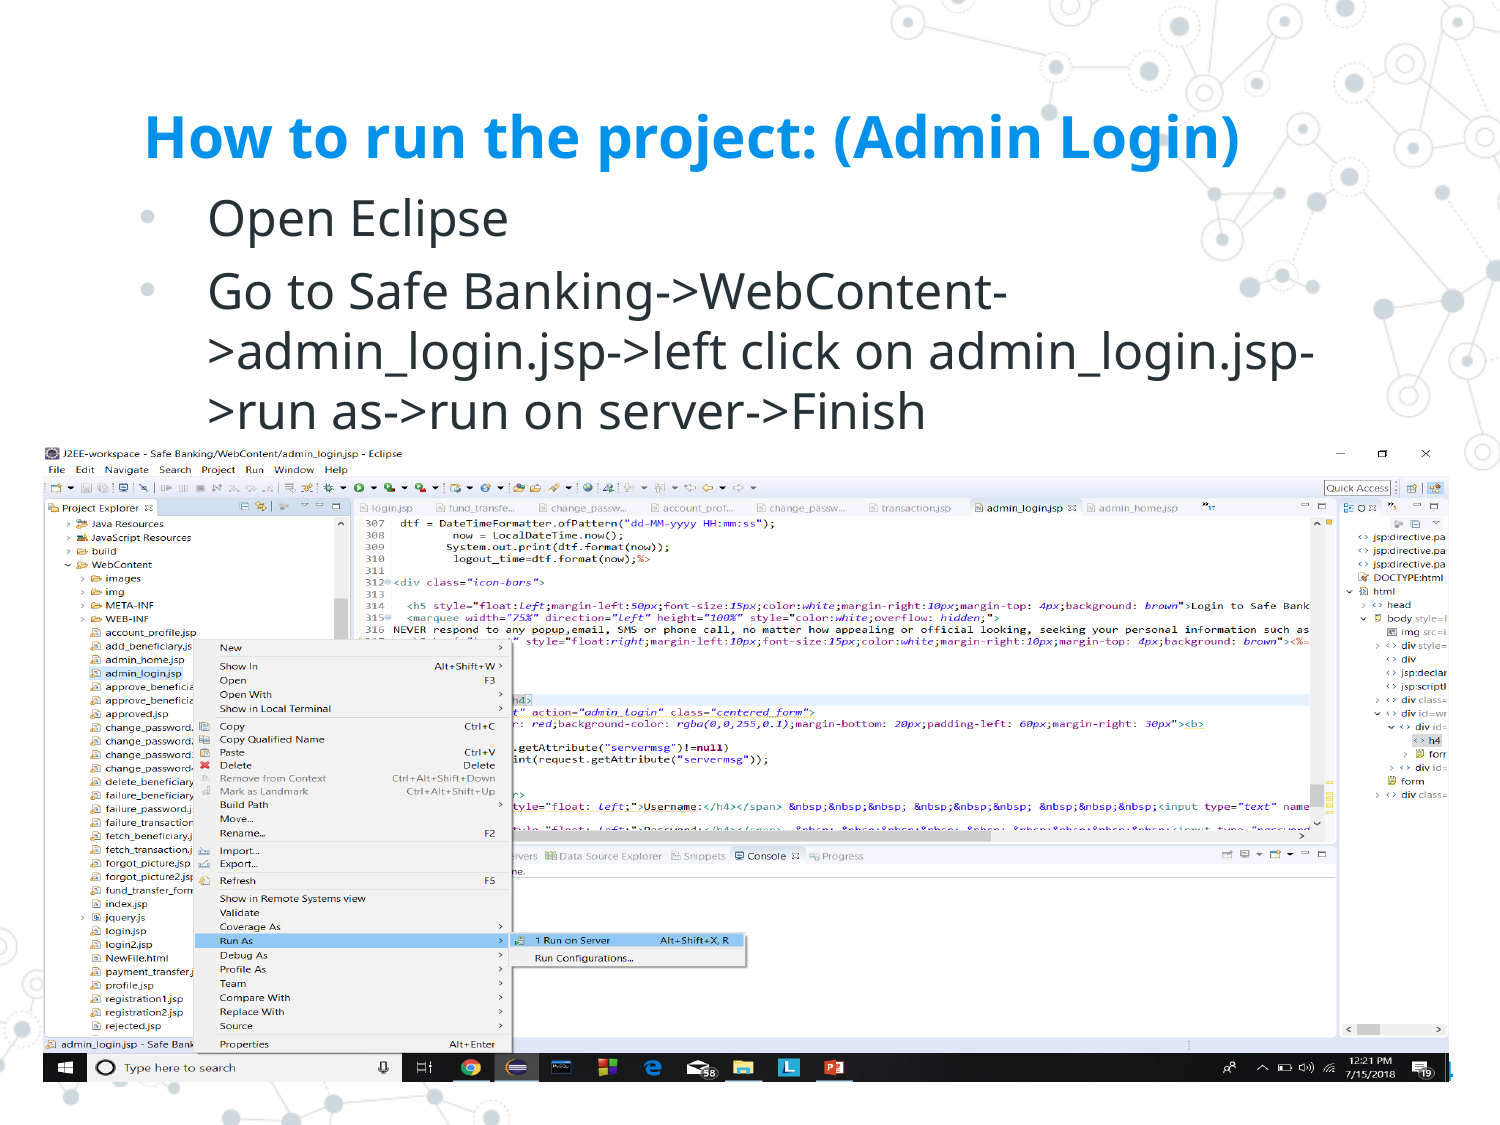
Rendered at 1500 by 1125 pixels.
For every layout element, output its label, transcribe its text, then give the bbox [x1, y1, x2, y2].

list Open Eclipse Go to Safe Banking->WebContent->admin_login.jsp->left click on admin_login.jsp->run as->run on server->Finish [117, 171, 1360, 443]
picture [0, 0, 1500, 1125]
title How to run the project: (Admin Login) [128, 31, 1372, 185]
slide_number 14 [1378, 1038, 1469, 1125]
